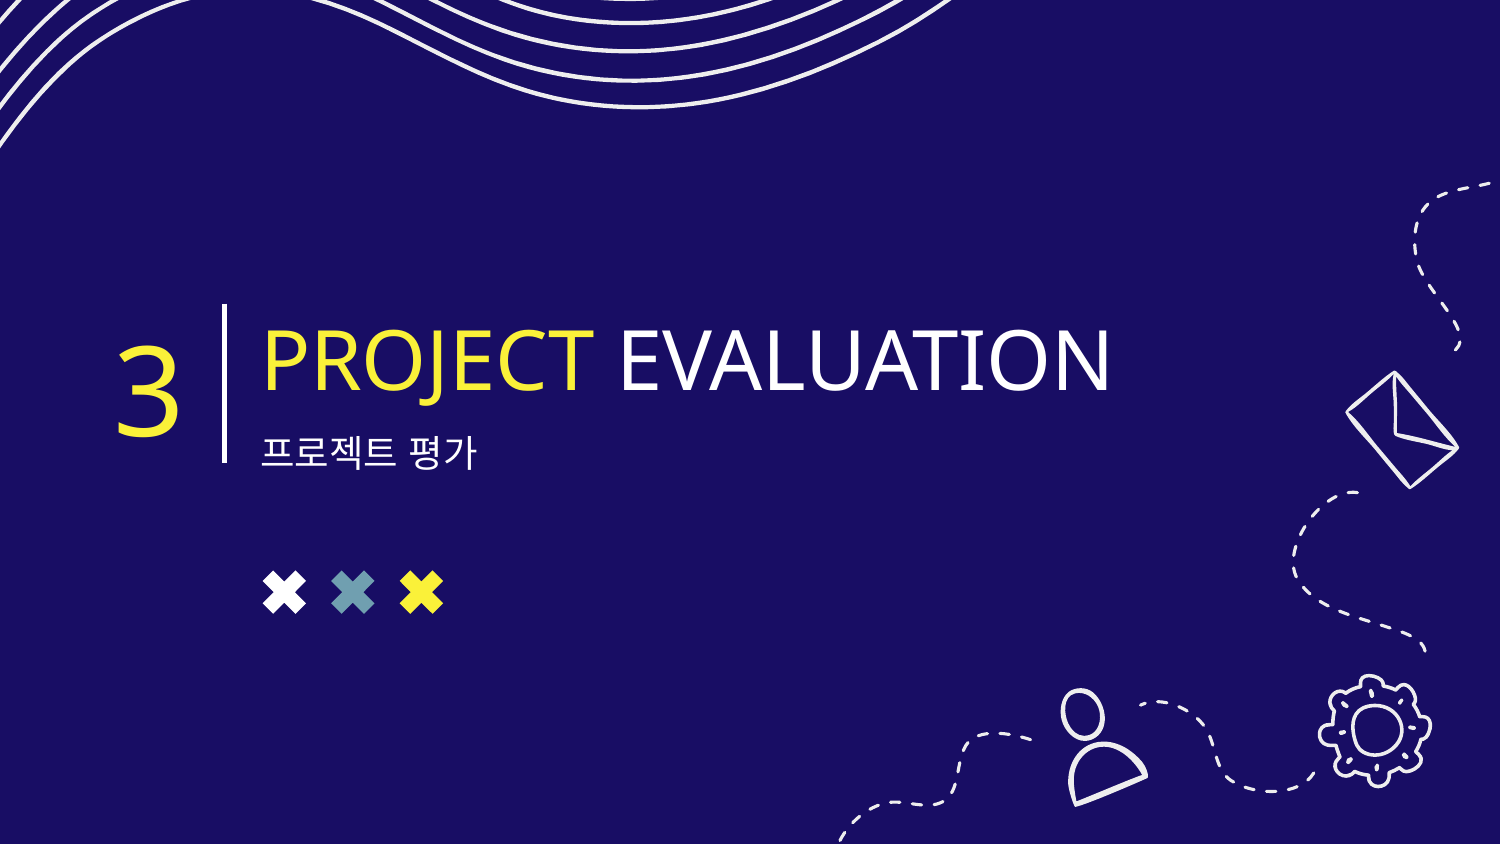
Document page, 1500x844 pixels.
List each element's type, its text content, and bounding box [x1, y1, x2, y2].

title 3 [74, 307, 222, 466]
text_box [252, 560, 454, 625]
title PROJECT EVALUATION [245, 305, 1314, 408]
subtitle 프로젝트 평가 [245, 408, 1161, 463]
